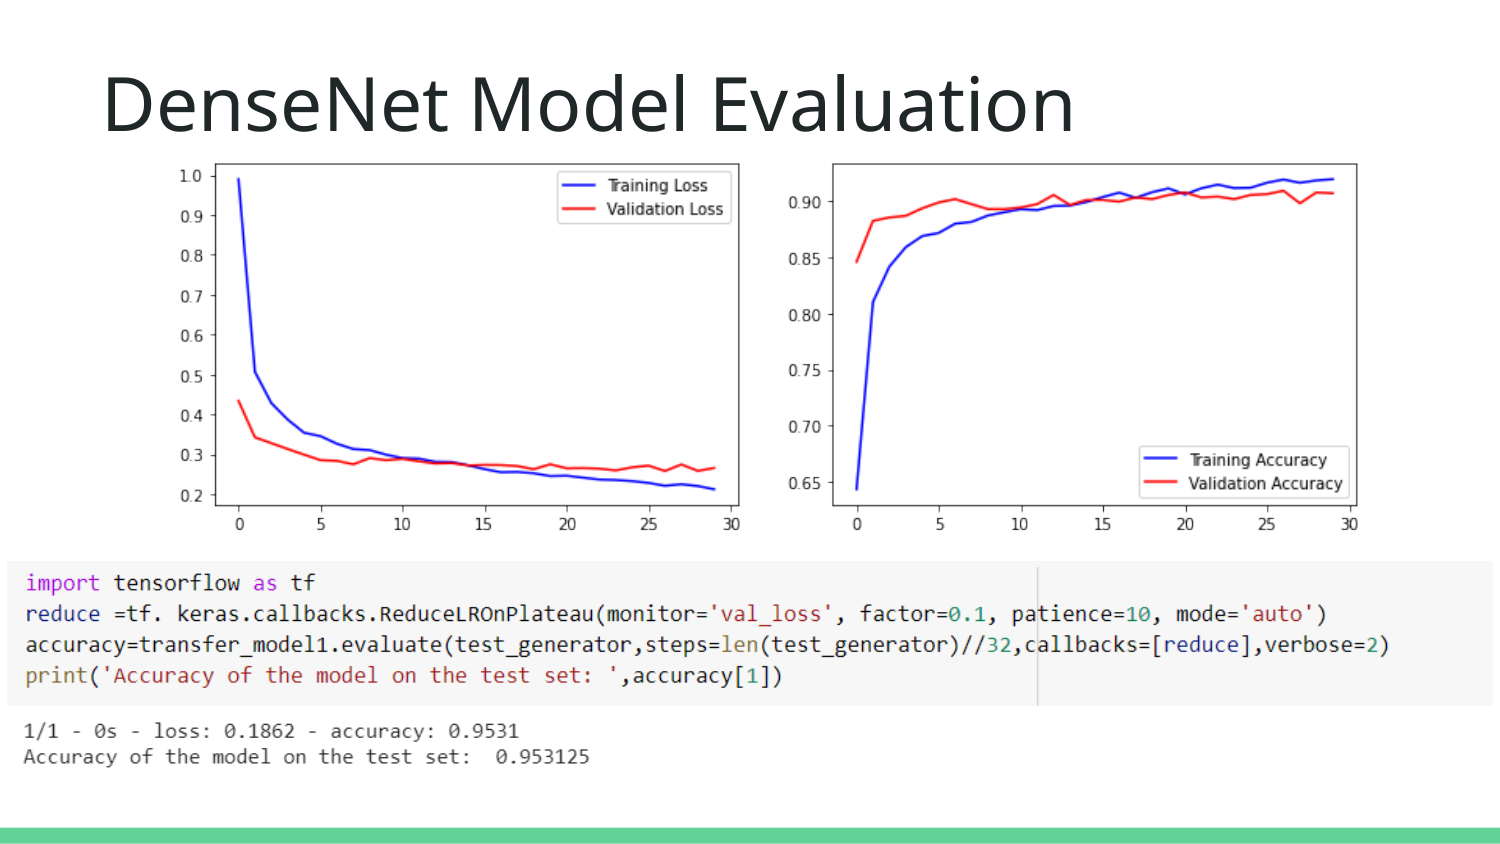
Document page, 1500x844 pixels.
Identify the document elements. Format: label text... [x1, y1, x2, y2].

title DenseNet Model Evaluation [86, 41, 1153, 136]
picture [167, 154, 752, 543]
picture [6, 561, 1493, 789]
picture [775, 154, 1369, 543]
